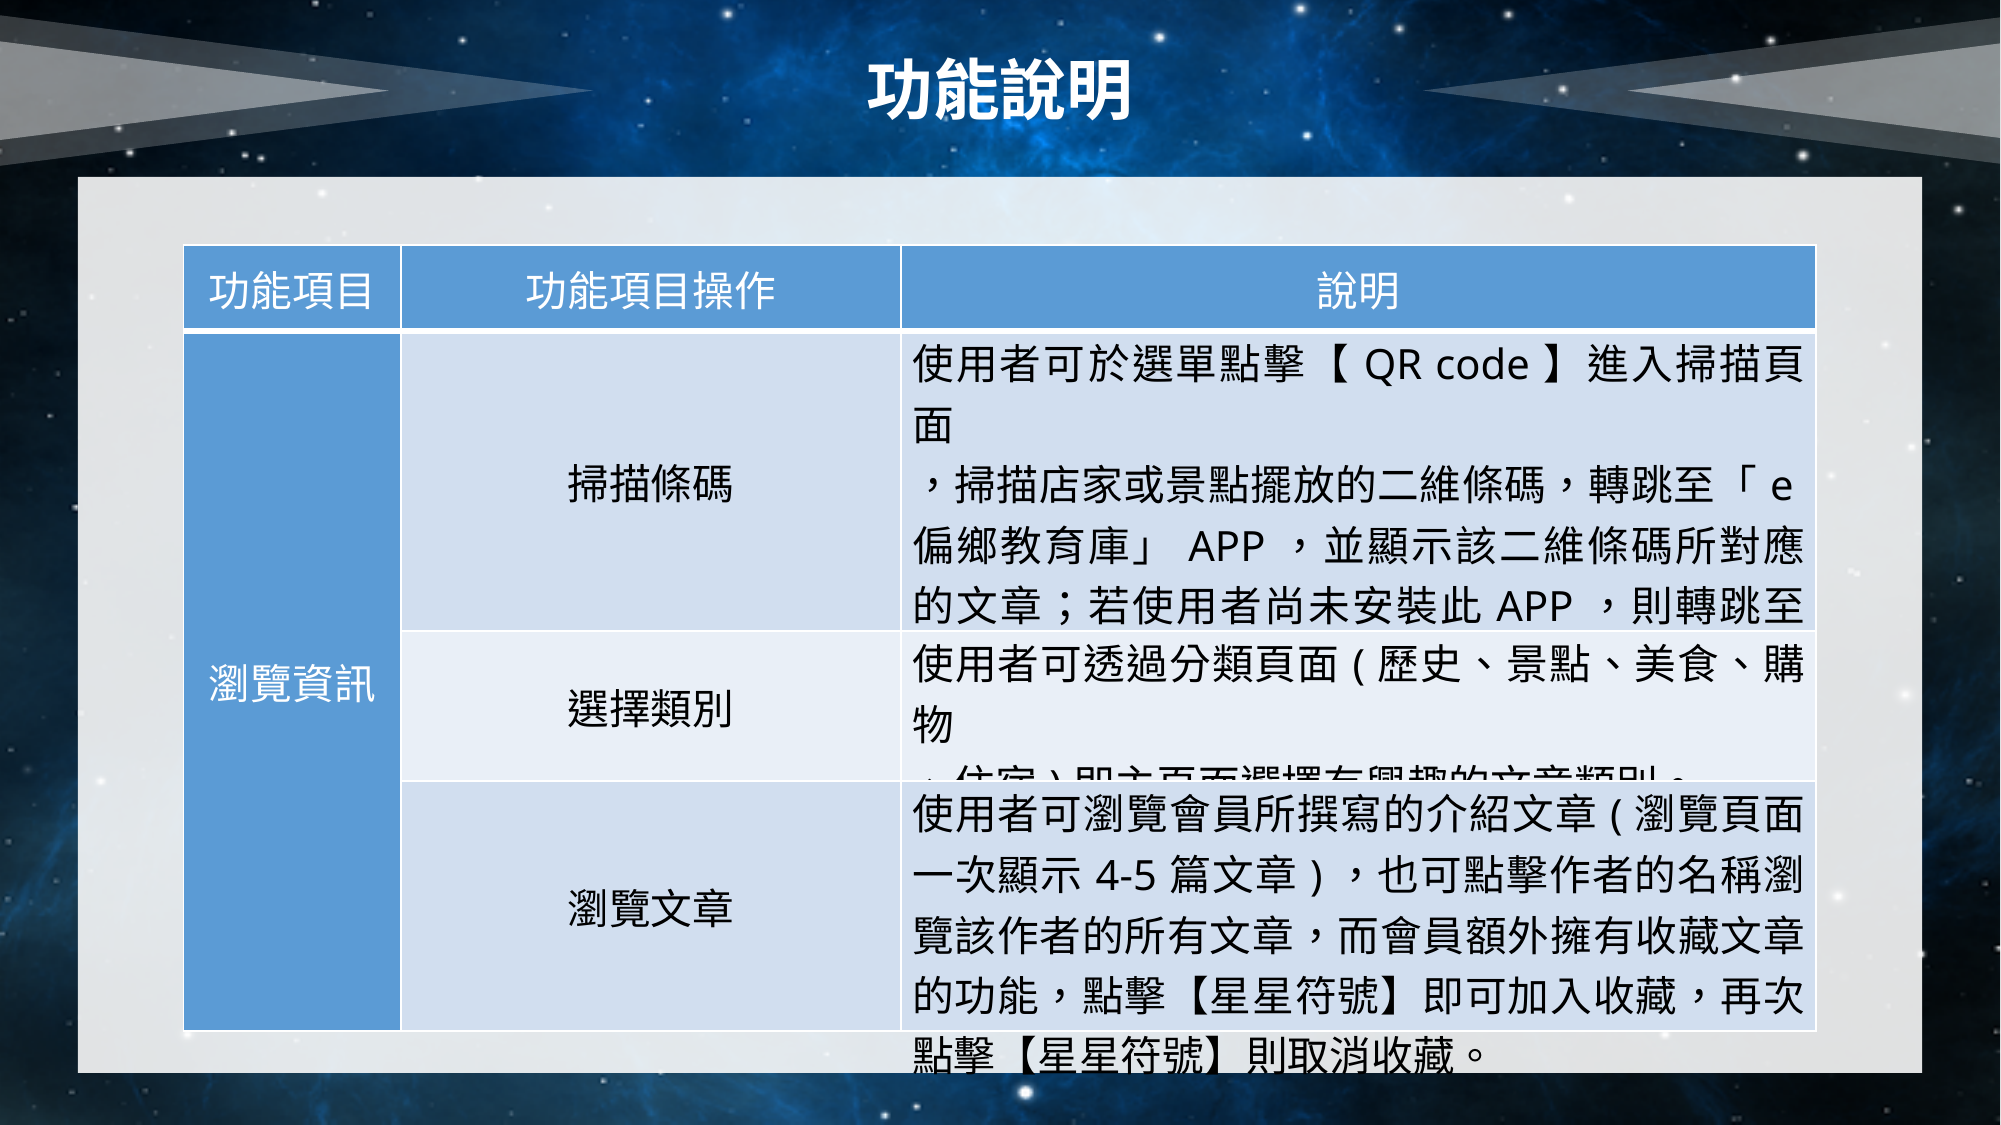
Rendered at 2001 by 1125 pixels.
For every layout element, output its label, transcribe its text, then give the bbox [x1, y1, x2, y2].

text_box [77, 176, 1923, 1073]
picture [0, 0, 2001, 1125]
table_cell 掃描條碼 [402, 334, 900, 630]
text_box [1422, 14, 2000, 167]
table_cell 使用者可透過分類頁面(歷史、景點、美食、購物 、住宿)即主頁面選擇有興趣的文章類別。 [902, 632, 1815, 780]
table_header 功能項目 [184, 246, 400, 328]
table_cell 使用者可瀏覽會員所撰寫的介紹文章(瀏覽頁面一次顯示4-5篇文章)，也可點擊作者的名稱瀏覽該作者的所有文章，而會員額外擁有收藏文章的功能，點擊【星星符號】即可加入收藏，再次點擊【星星符號】則取消收藏。 [902, 782, 1815, 1030]
table_cell 使用者可於選單點擊【QR code】進入掃描頁面 ，掃描店家或景點擺放的二維條碼，轉跳至「e偏鄉教育庫」APP，並顯示該二維條碼所對應的文章；若使用者尚未安裝此APP，則轉跳至安裝APP。 [902, 334, 1815, 630]
table_header 說明 [902, 246, 1815, 328]
table_cell 瀏覽資訊 [184, 334, 400, 1030]
text_box 功能說明 [851, 40, 1149, 136]
table_cell 選擇類別 [402, 632, 900, 780]
table_header 功能項目操作 [402, 246, 900, 328]
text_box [0, 14, 594, 167]
table_cell 瀏覽文章 [402, 782, 900, 1030]
